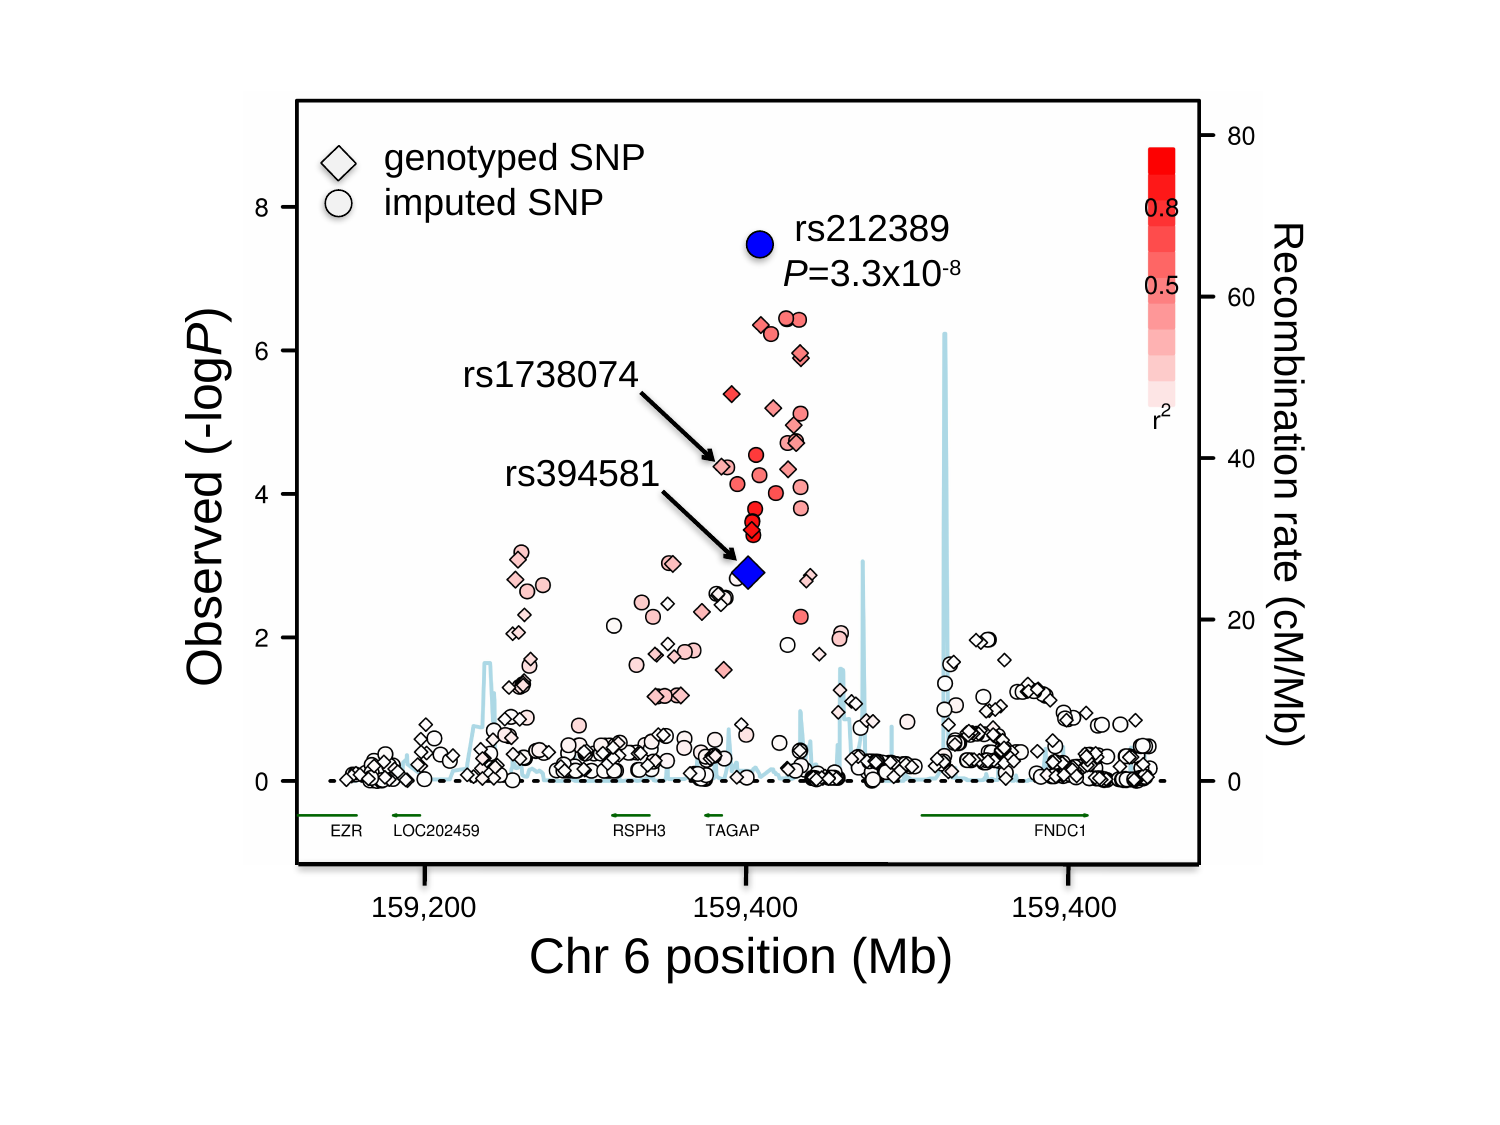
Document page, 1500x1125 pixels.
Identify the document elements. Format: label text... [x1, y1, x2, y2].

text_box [662, 490, 738, 561]
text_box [640, 392, 716, 463]
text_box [298, 863, 1200, 993]
picture [243, 90, 1263, 865]
text_box Recombination rate (cM/Mb) [1266, 206, 1324, 797]
text_box Observed (-logP) [163, 291, 238, 702]
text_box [324, 124, 667, 232]
